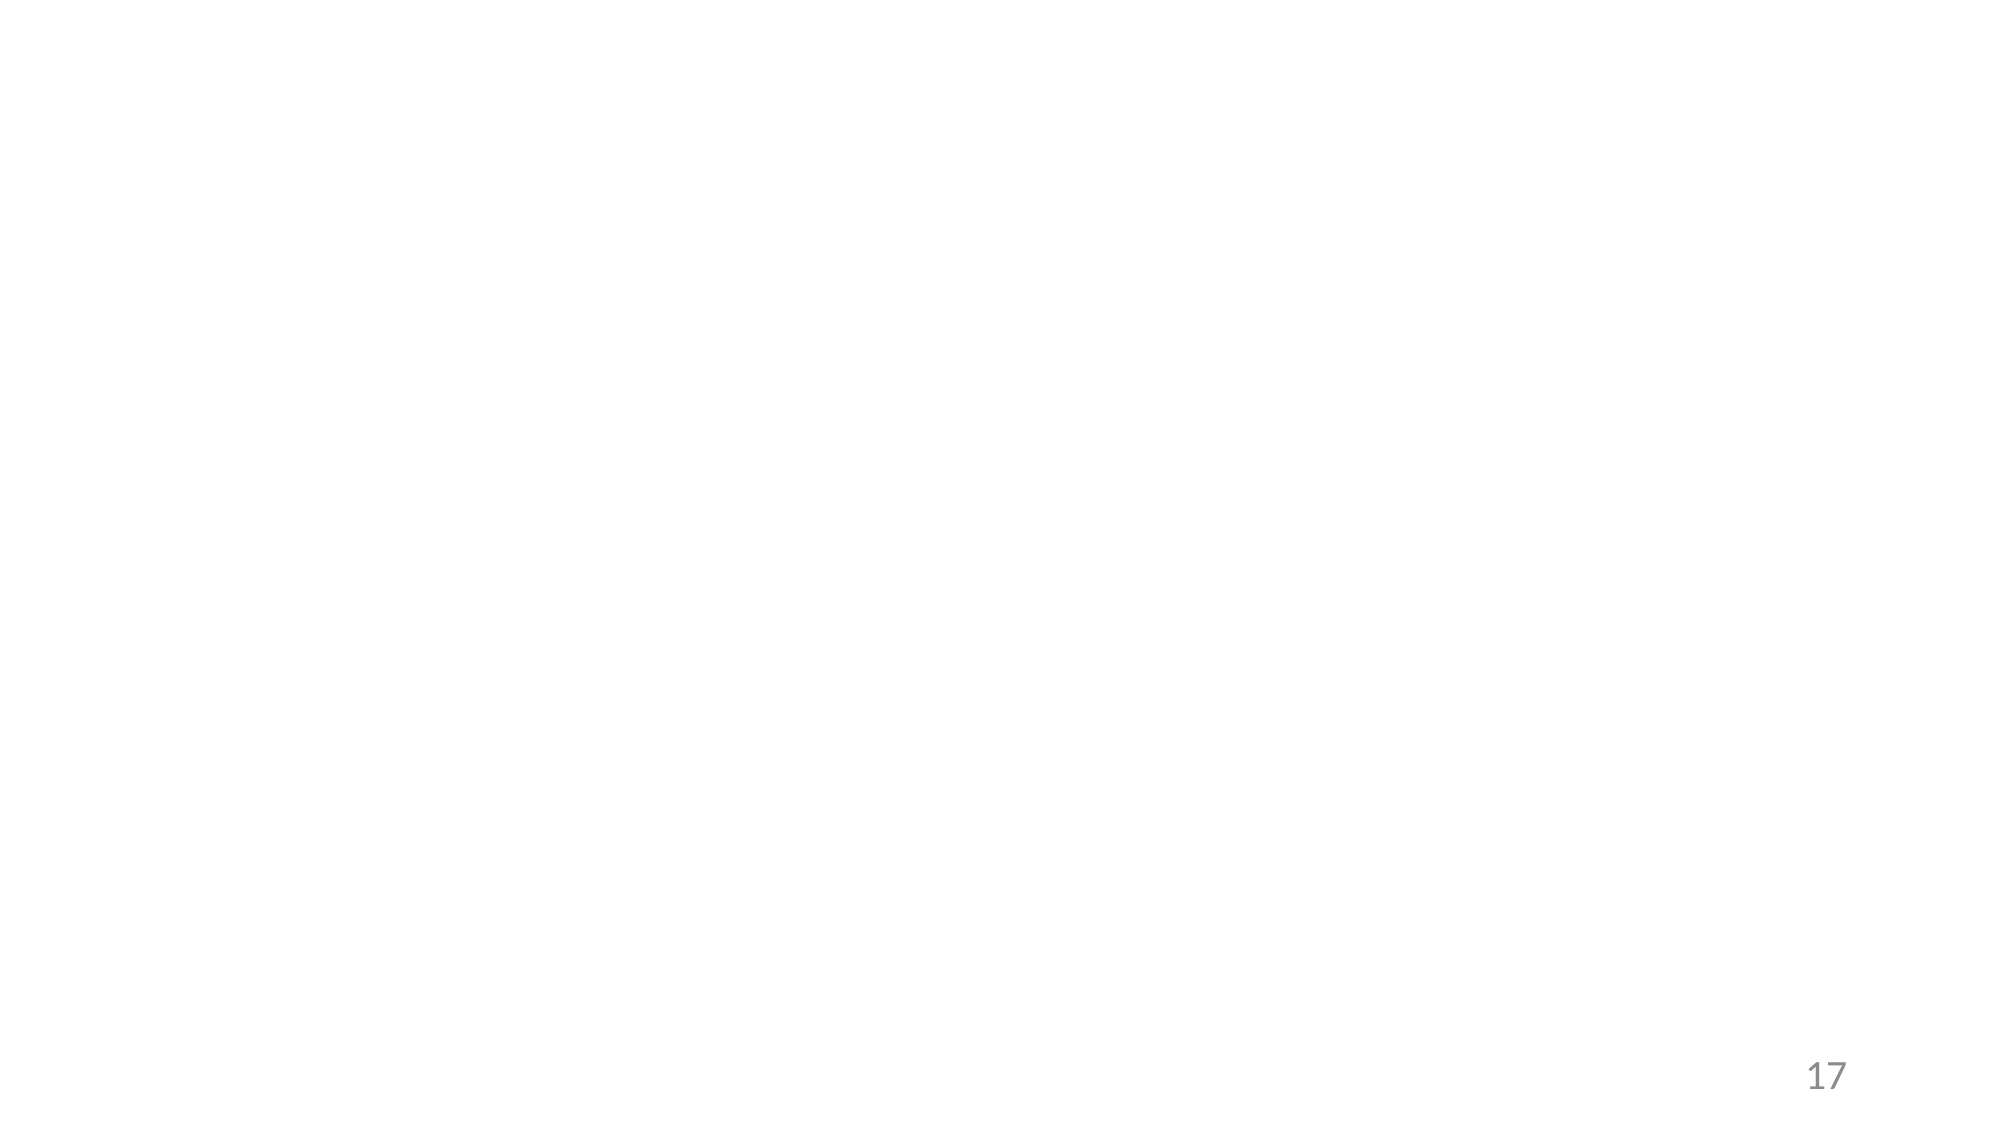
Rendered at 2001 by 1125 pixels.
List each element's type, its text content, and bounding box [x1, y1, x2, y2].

slide_number 16 [1770, 1042, 1863, 1103]
